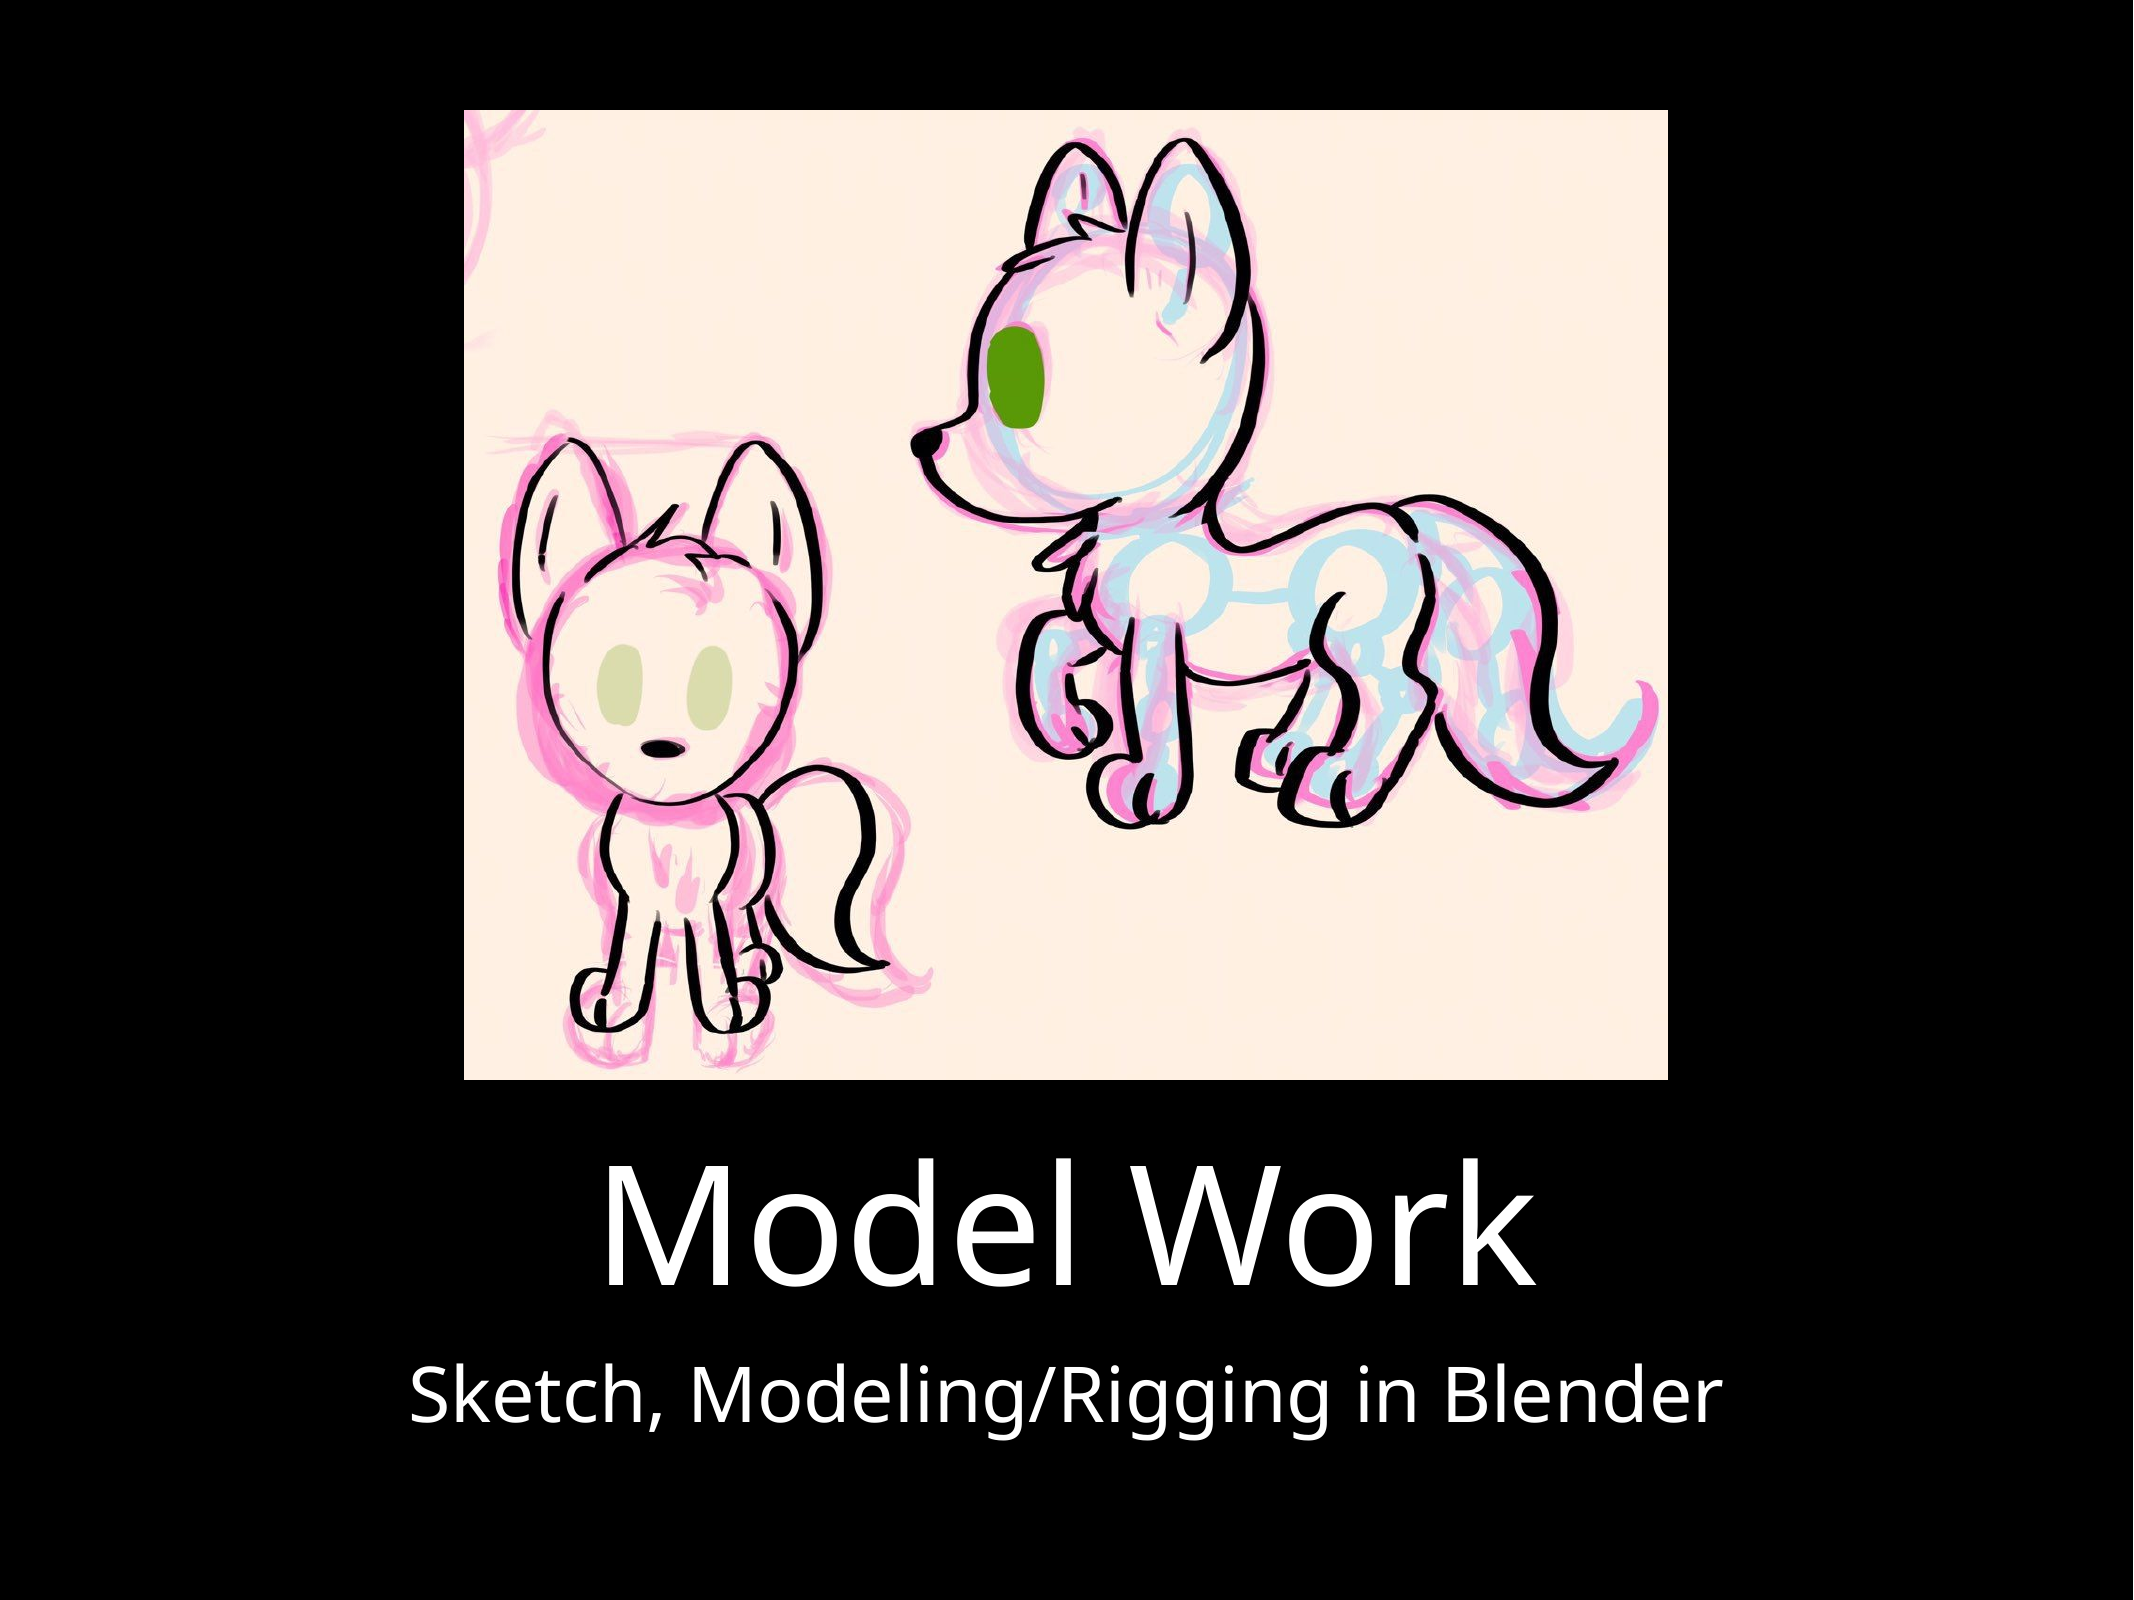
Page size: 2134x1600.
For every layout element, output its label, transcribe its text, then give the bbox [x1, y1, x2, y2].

picture [464, 110, 1668, 1080]
title Model Work [207, 1101, 1926, 1336]
list Sketch, Modeling/Rigging in Blender [207, 1336, 1926, 1524]
